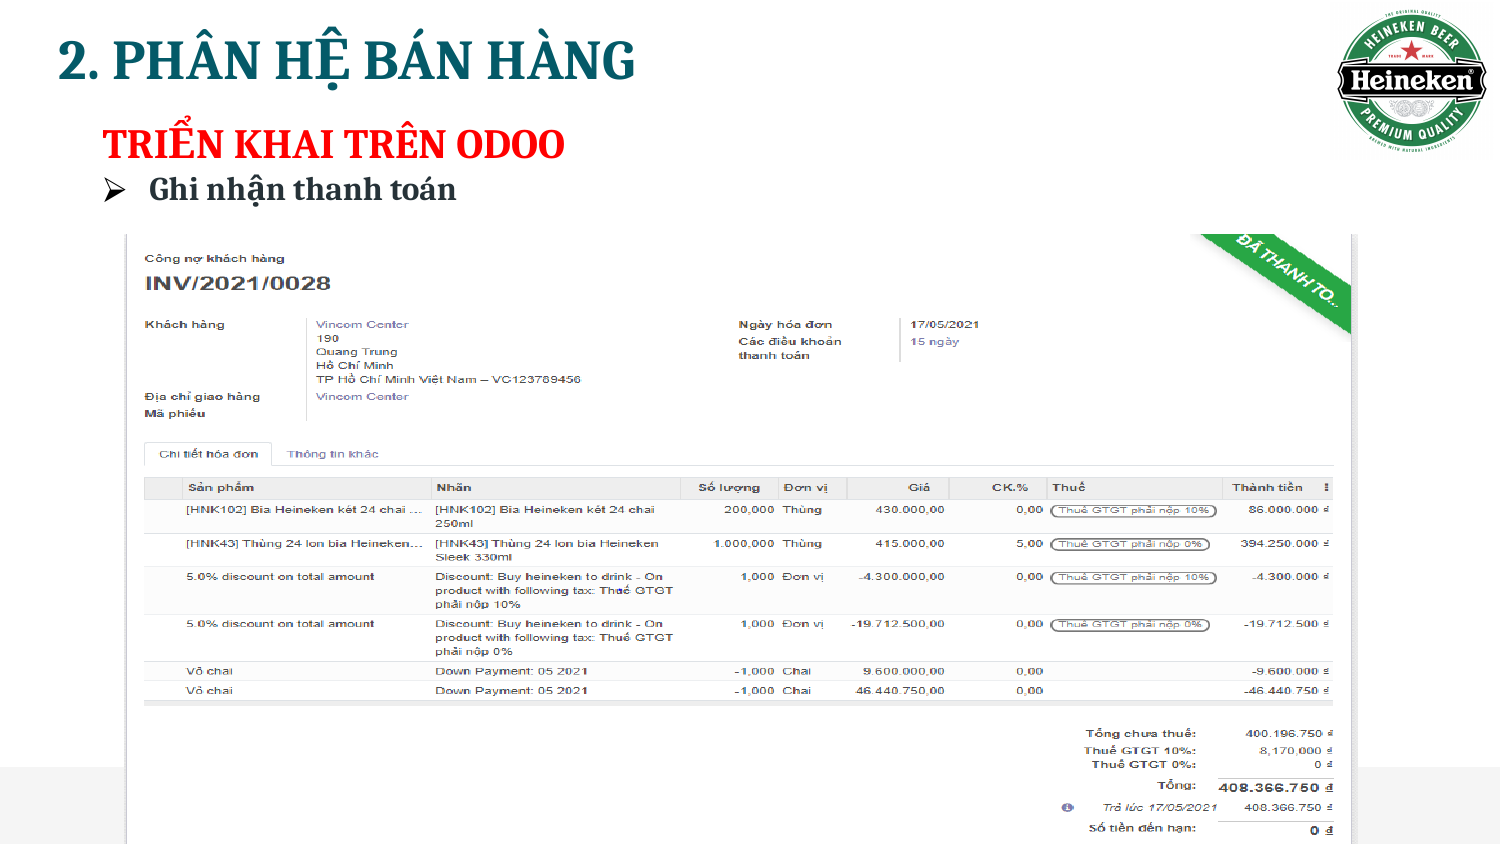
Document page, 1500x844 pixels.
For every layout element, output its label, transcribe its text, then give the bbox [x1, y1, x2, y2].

text_box TRIỂN KHAI TRÊN ODOO Ghi nhận thanh toán [87, 109, 1263, 215]
text_box 2. PHÂN HỆ BÁN HÀNG [43, 15, 819, 99]
picture [123, 234, 1358, 844]
picture [1330, 2, 1494, 160]
